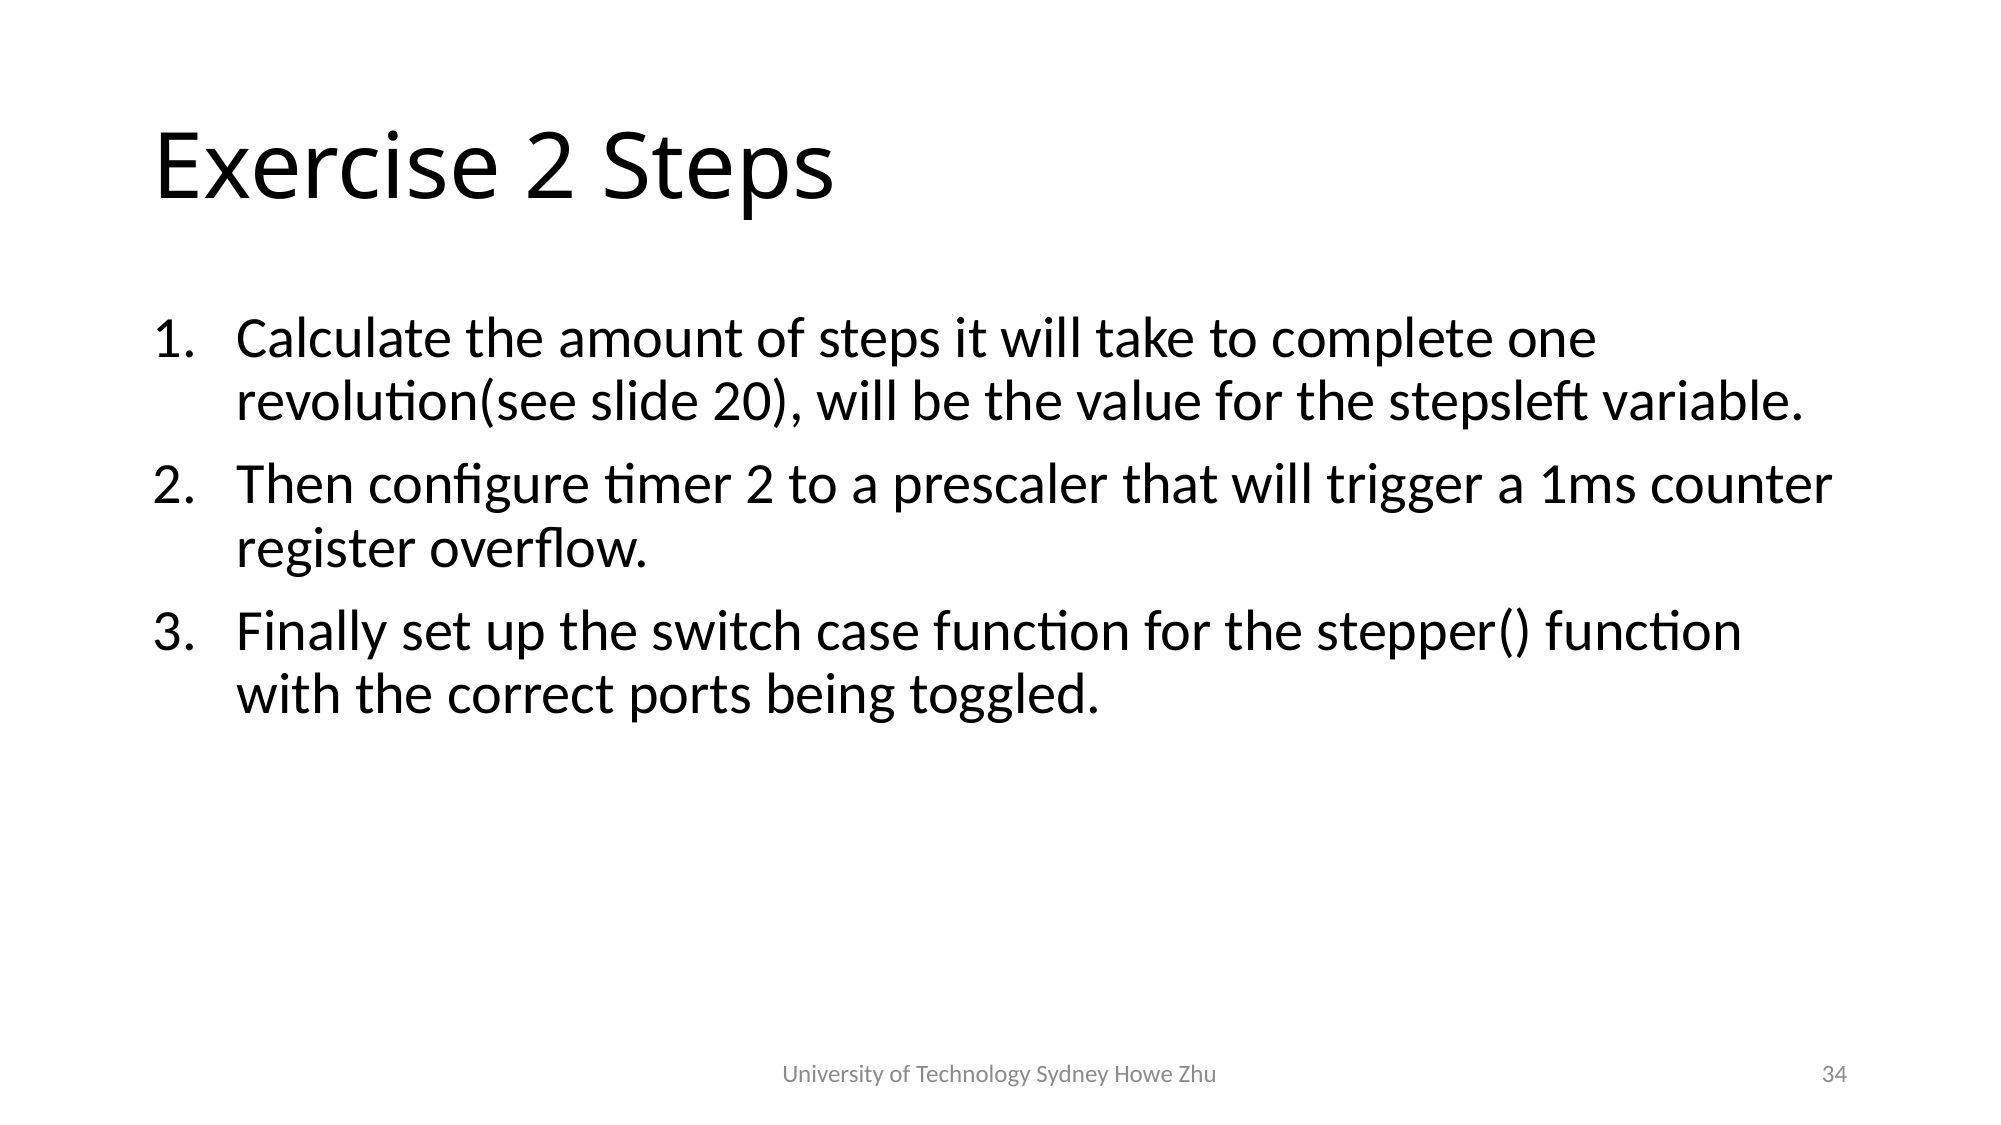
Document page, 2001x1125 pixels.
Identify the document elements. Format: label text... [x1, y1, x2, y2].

list Calculate the amount of steps it will take to complete one revolution(see slide 20), will be the value for the stepsleft variable. Then configure timer 2 to a prescaler that will trigger a 1ms counter register overflow. Finally set up the switch case function for the stepper() function with the correct ports being toggled. [137, 299, 1863, 1014]
slide_number 34 [1412, 1042, 1863, 1103]
footer University of Technology Sydney Howe Zhu [662, 1042, 1338, 1103]
title Exercise 2 Steps [137, 59, 1863, 278]
